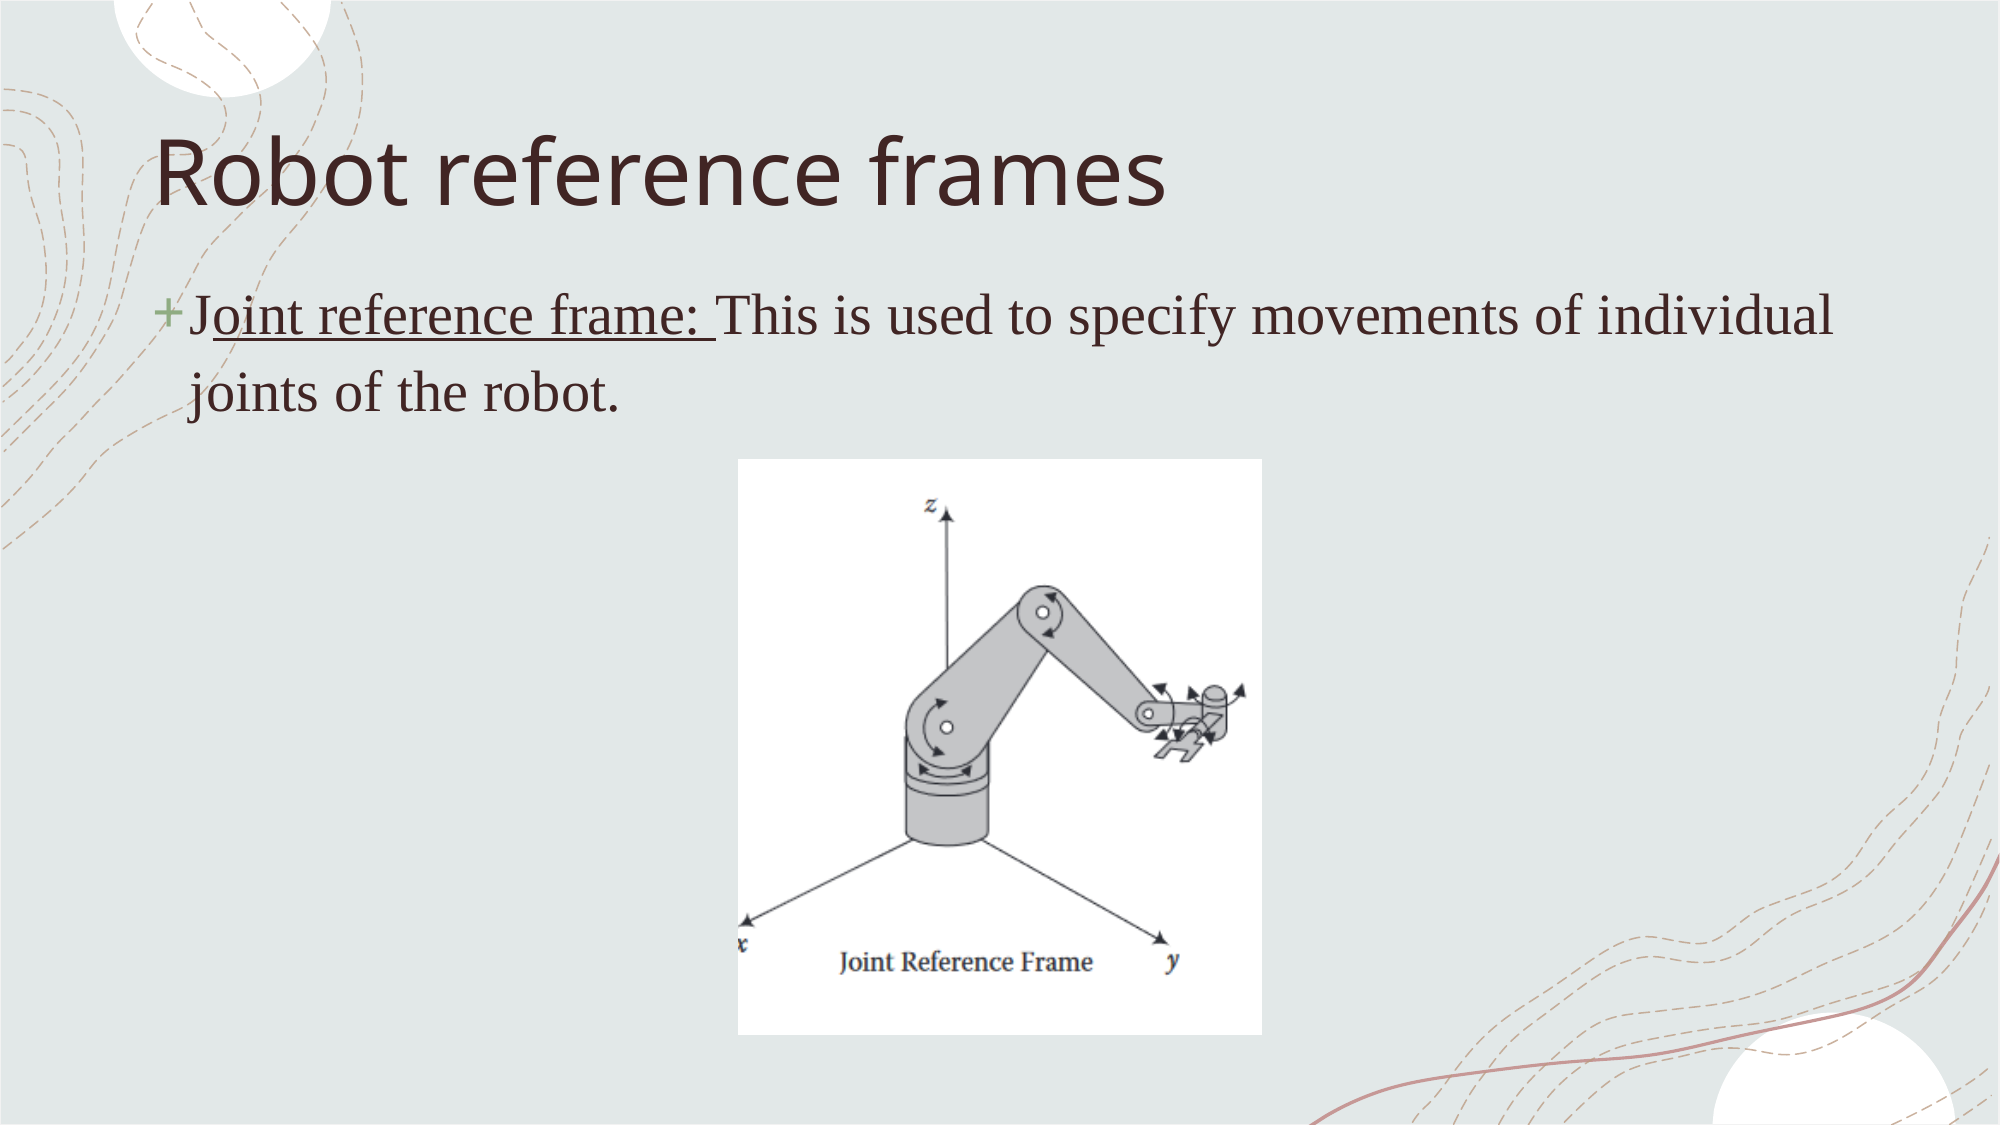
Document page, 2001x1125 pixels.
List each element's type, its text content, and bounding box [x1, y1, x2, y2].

title Robot reference frames [137, 59, 1863, 261]
picture [738, 459, 1262, 1035]
text_box [864, 190, 1964, 1113]
list Joint reference frame: This is used to specify movements of individual joints of the robot. [137, 261, 1863, 976]
